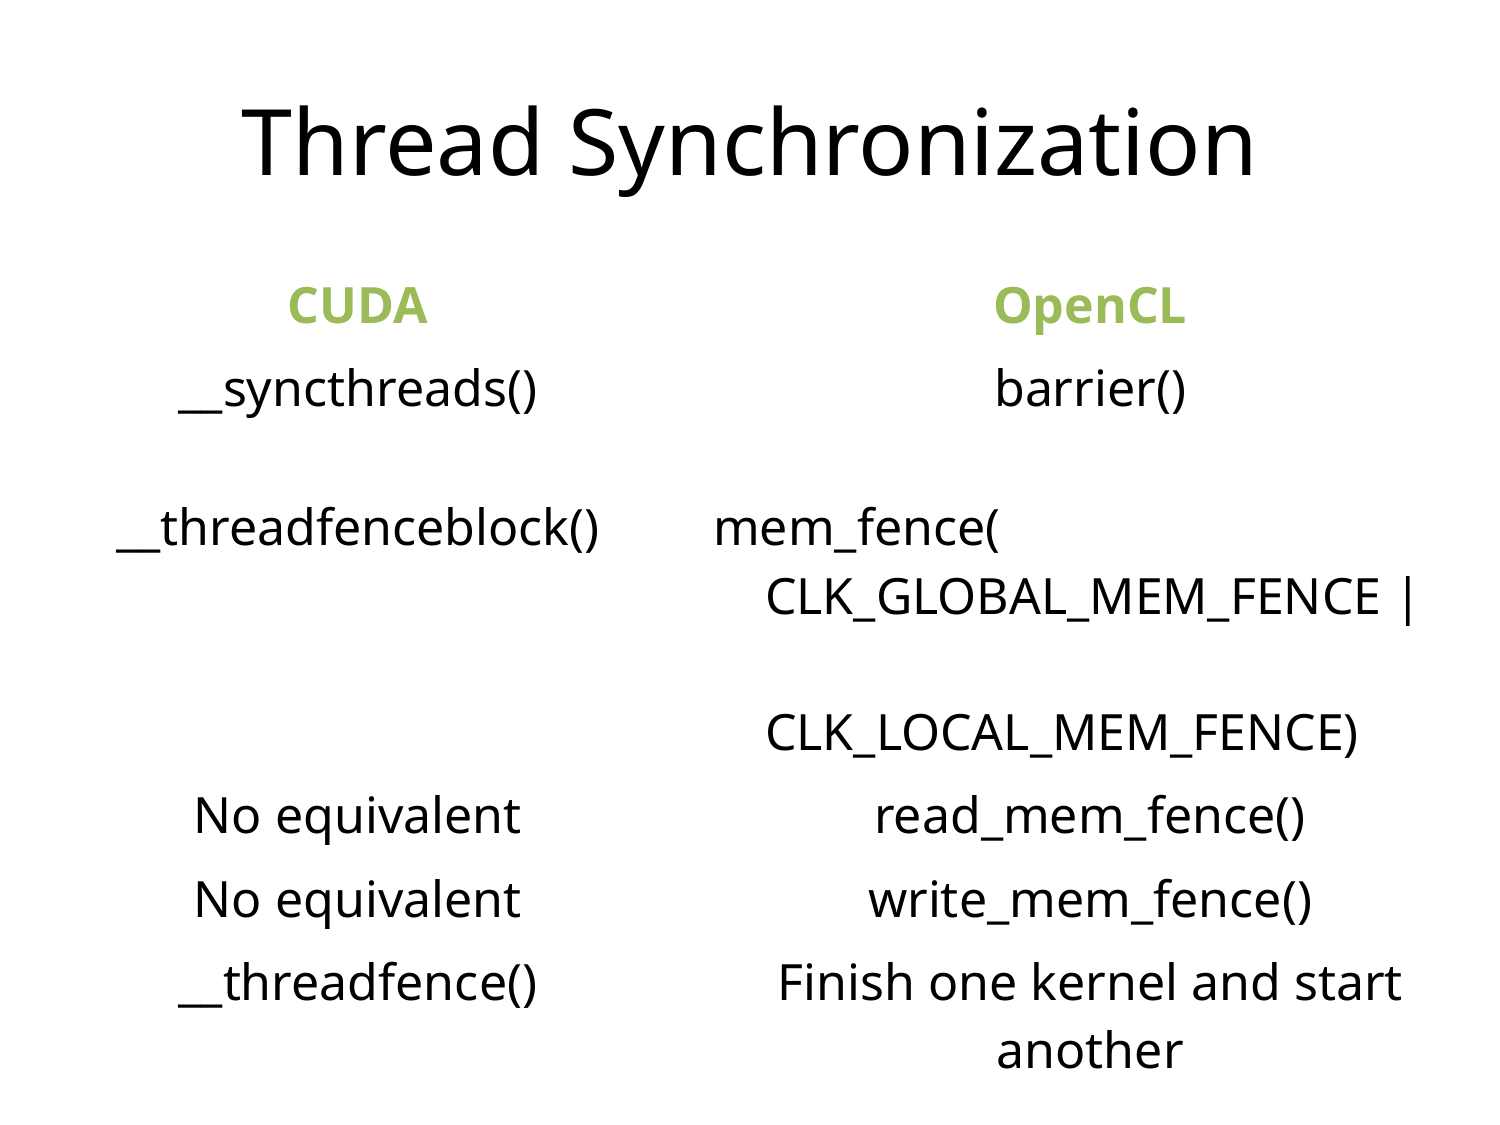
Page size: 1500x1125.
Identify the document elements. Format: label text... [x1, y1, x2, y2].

table_header CUDA [18, 262, 698, 346]
table_cell mem_fence( CLK_GLOBAL_MEM_FENCE | CLK_LOCAL_MEM_FENCE) [698, 485, 1482, 773]
table_cell Finish one kernel and start another [698, 940, 1482, 1091]
table_cell __threadfence() [18, 940, 698, 1091]
table_cell No equivalent [18, 773, 698, 856]
table_cell __threadfenceblock() [18, 485, 698, 773]
table_header OpenCL [698, 262, 1482, 346]
table_cell barrier() [698, 346, 1482, 485]
table_cell write_mem_fence() [698, 856, 1482, 940]
text_box Thread Synchronization [75, 45, 1425, 233]
table_cell read_mem_fence() [698, 773, 1482, 856]
table_cell No equivalent [18, 856, 698, 940]
table_cell __syncthreads() [18, 346, 698, 485]
